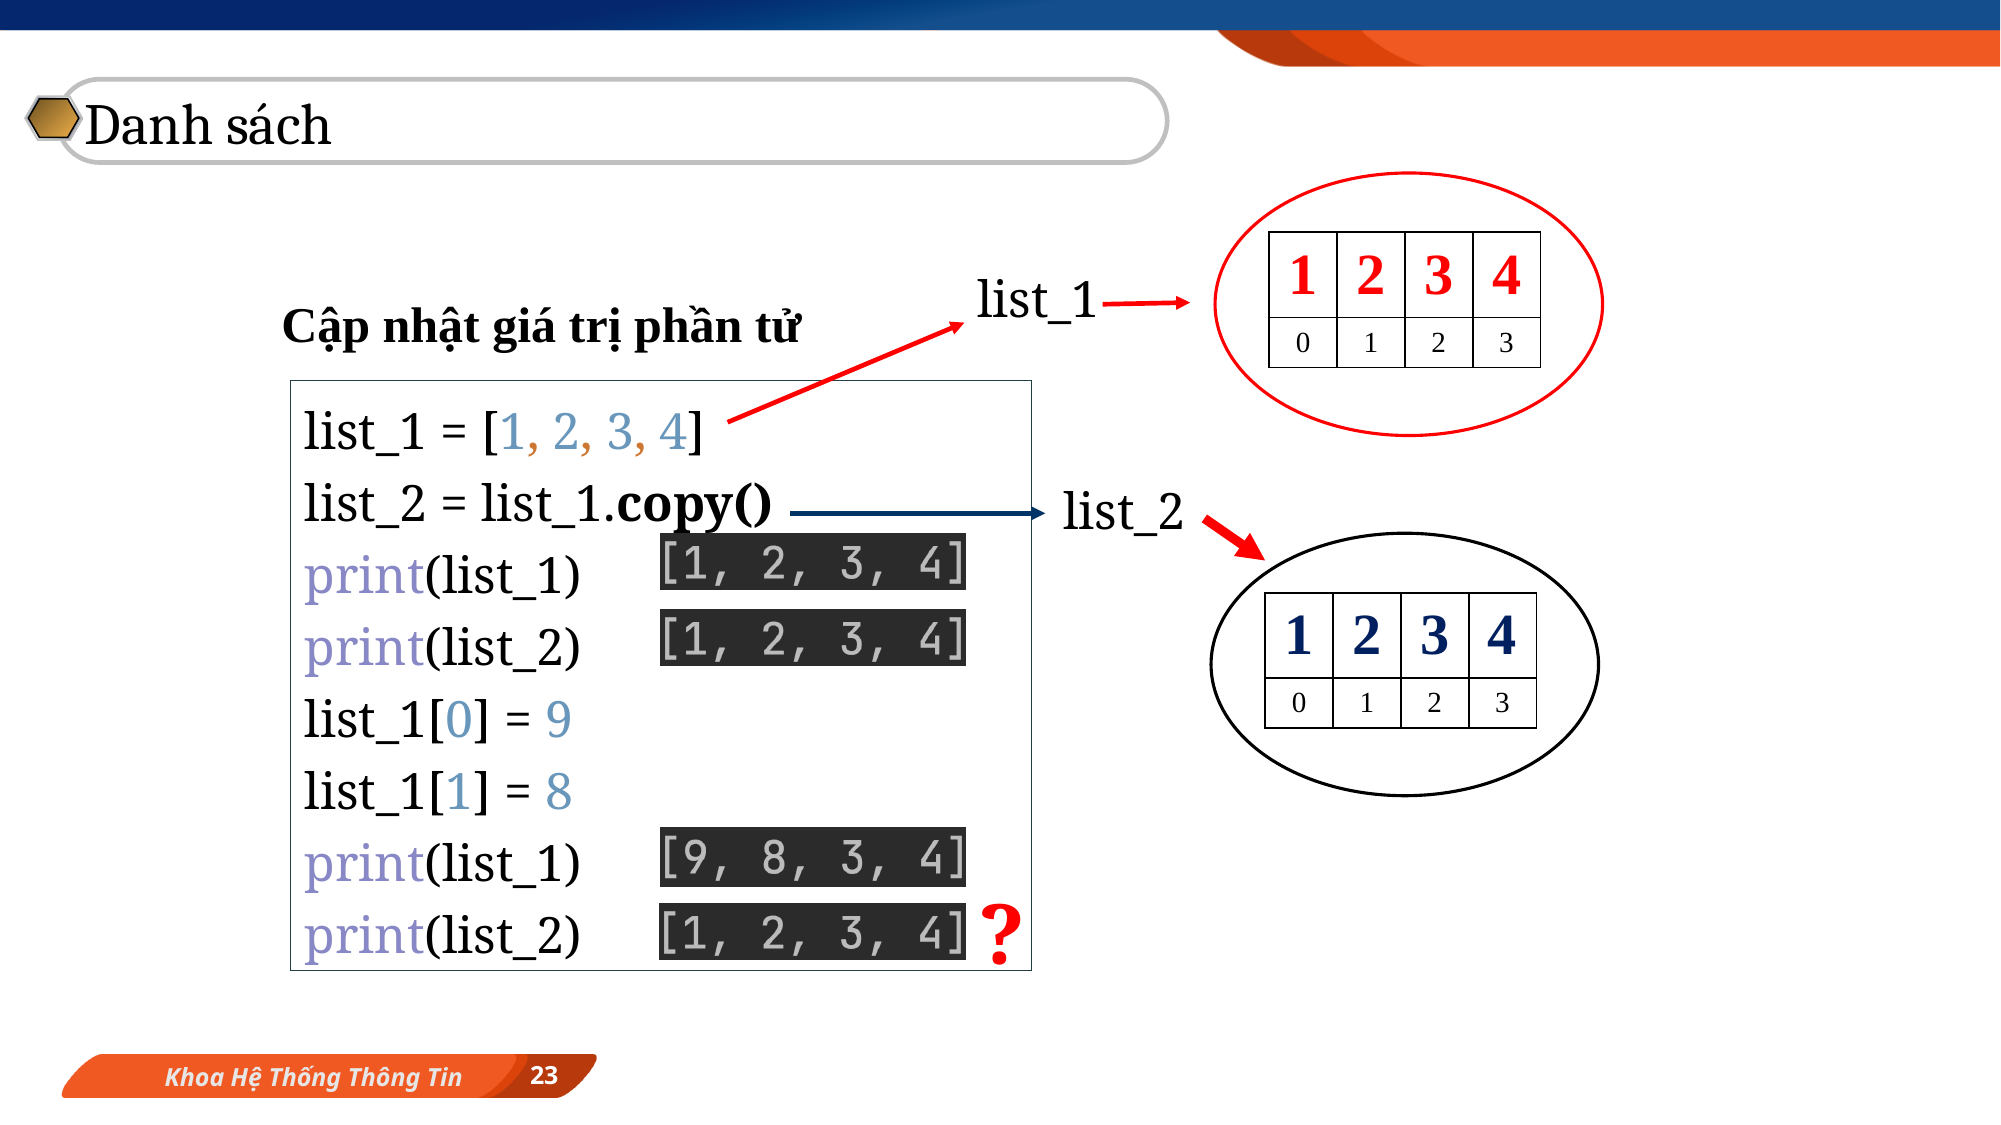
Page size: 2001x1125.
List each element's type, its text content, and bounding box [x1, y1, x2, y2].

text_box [24, 78, 1168, 163]
picture [660, 609, 727, 666]
picture [660, 533, 727, 590]
picture [0, 0, 2001, 71]
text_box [1204, 518, 1266, 561]
footer Khoa Hệ Thống Thông Tin [119, 1054, 508, 1098]
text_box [727, 172, 1603, 796]
text_box Cập nhật giá trị phần tử [266, 284, 722, 360]
slide_number 23 [508, 1046, 574, 1106]
picture [34, 1017, 624, 1125]
text_box list_1 = [1, 2, 3, 4] list_2 = list_1.copy() print(list_1) print(list_2) list_1[0] = 9 list_1[1] = 8 print(list_1) print(list_2) [290, 380, 1032, 971]
picture [660, 827, 967, 887]
text_box ? [964, 873, 1041, 989]
picture [659, 903, 966, 961]
